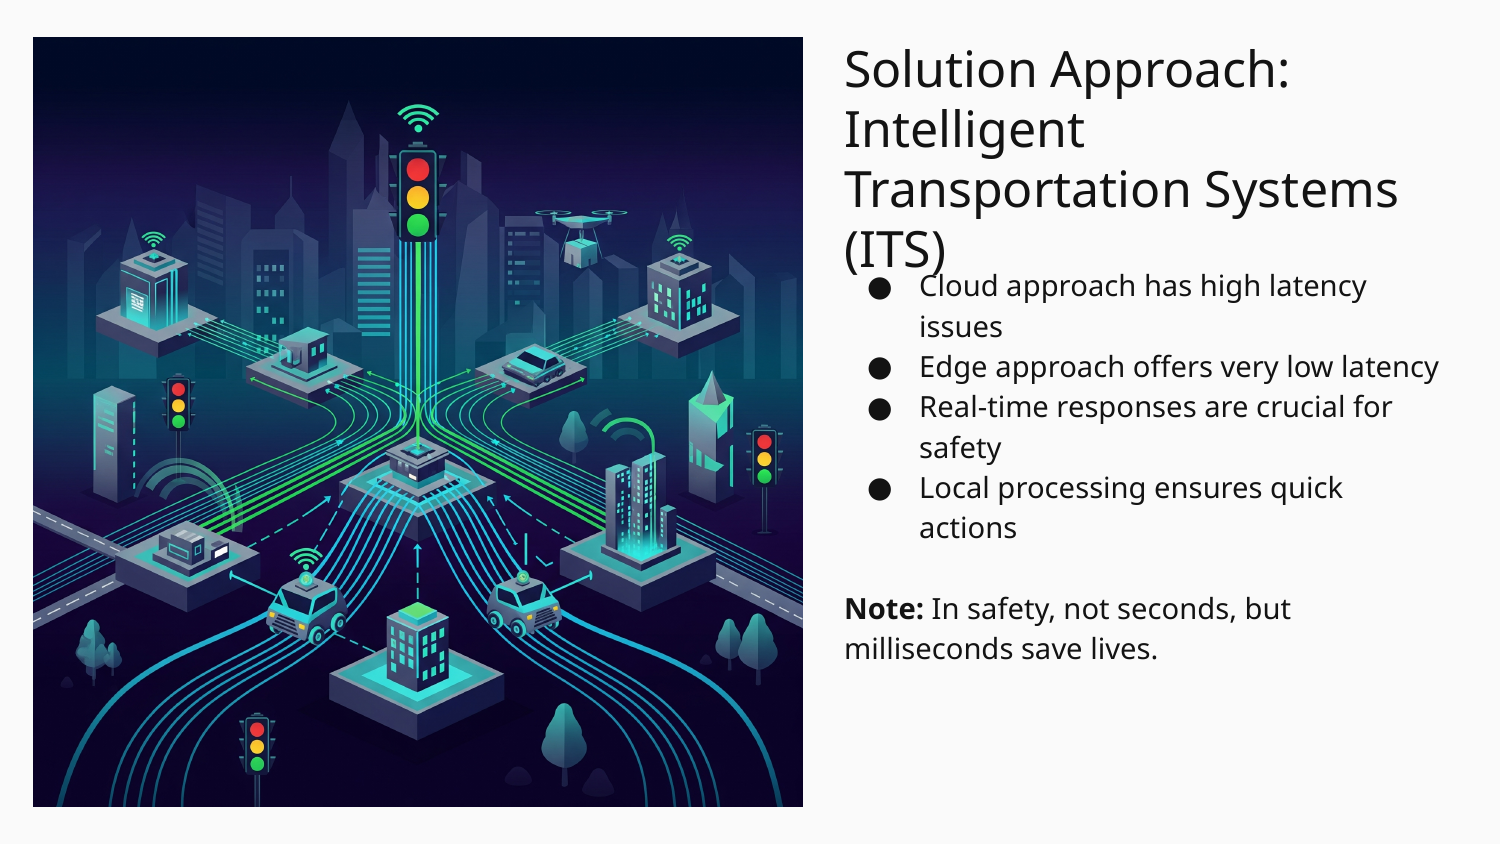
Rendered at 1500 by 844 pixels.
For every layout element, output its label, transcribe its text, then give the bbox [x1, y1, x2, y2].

picture [33, 36, 804, 807]
list Cloud approach has high latency issues Edge approach offers very low latency Real-time responses are crucial for safety Local processing ensures quick actions Note: In safety, not seconds, but milliseconds save lives. [844, 262, 1444, 807]
title Solution Approach: Intelligent Transportation Systems (ITS) [844, 37, 1444, 217]
